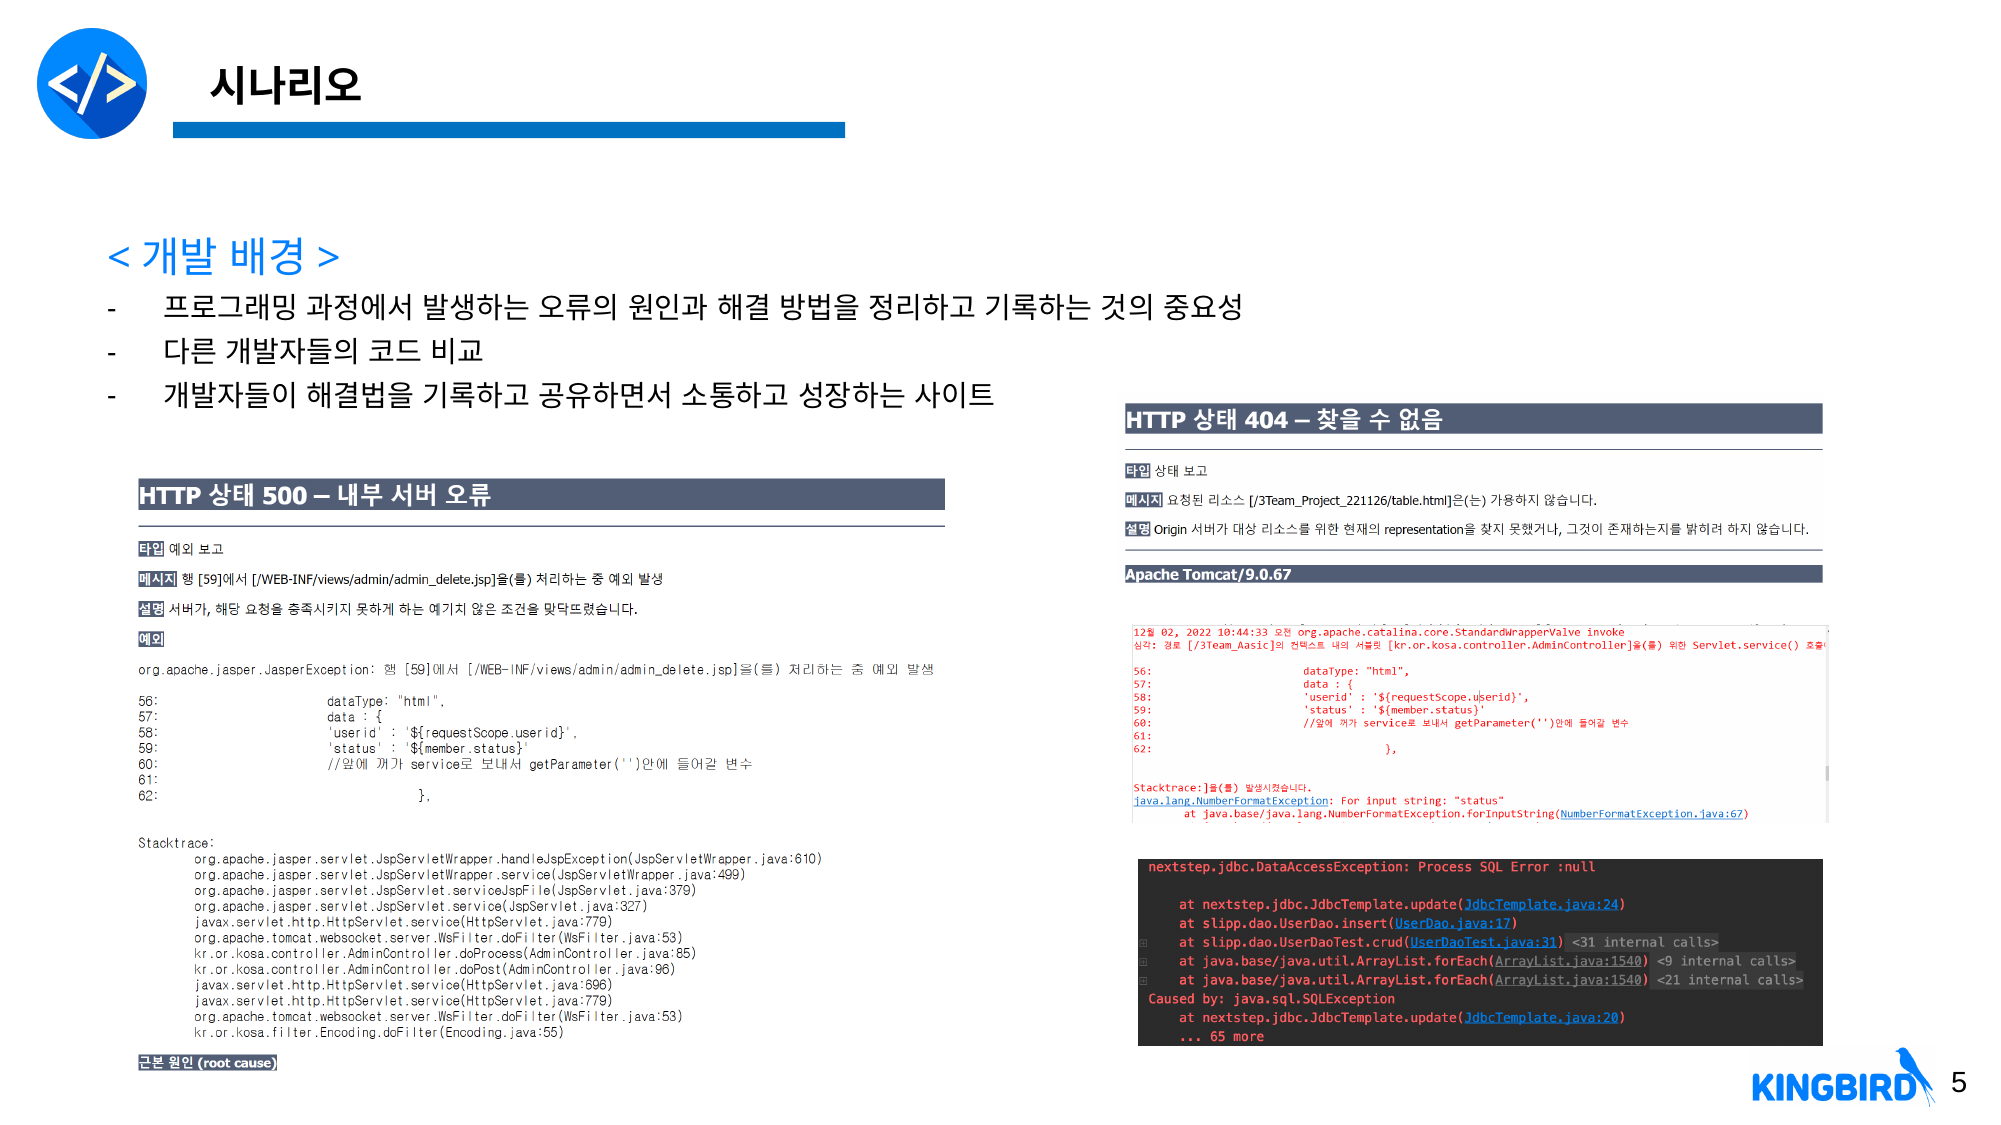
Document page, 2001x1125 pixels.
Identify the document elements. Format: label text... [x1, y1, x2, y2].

picture [132, 469, 946, 1074]
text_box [1750, 1043, 1986, 1107]
picture [37, 28, 148, 139]
text_box [173, 121, 846, 139]
picture [1138, 859, 1823, 1047]
text_box <개발 배경> 프로그래밍 과정에서 발생하는 오류의 원인과 해결 방법을 정리하고 기록하는 것의 중요성 다른 개발자들의 코드 비교 개발자들이 해결법을 기록하고 공유하면서 소통하고 성장하는 사이트 [92, 173, 1280, 420]
picture [1132, 624, 1829, 824]
picture [1117, 391, 1823, 586]
text_box 시나리오 [194, 51, 450, 117]
